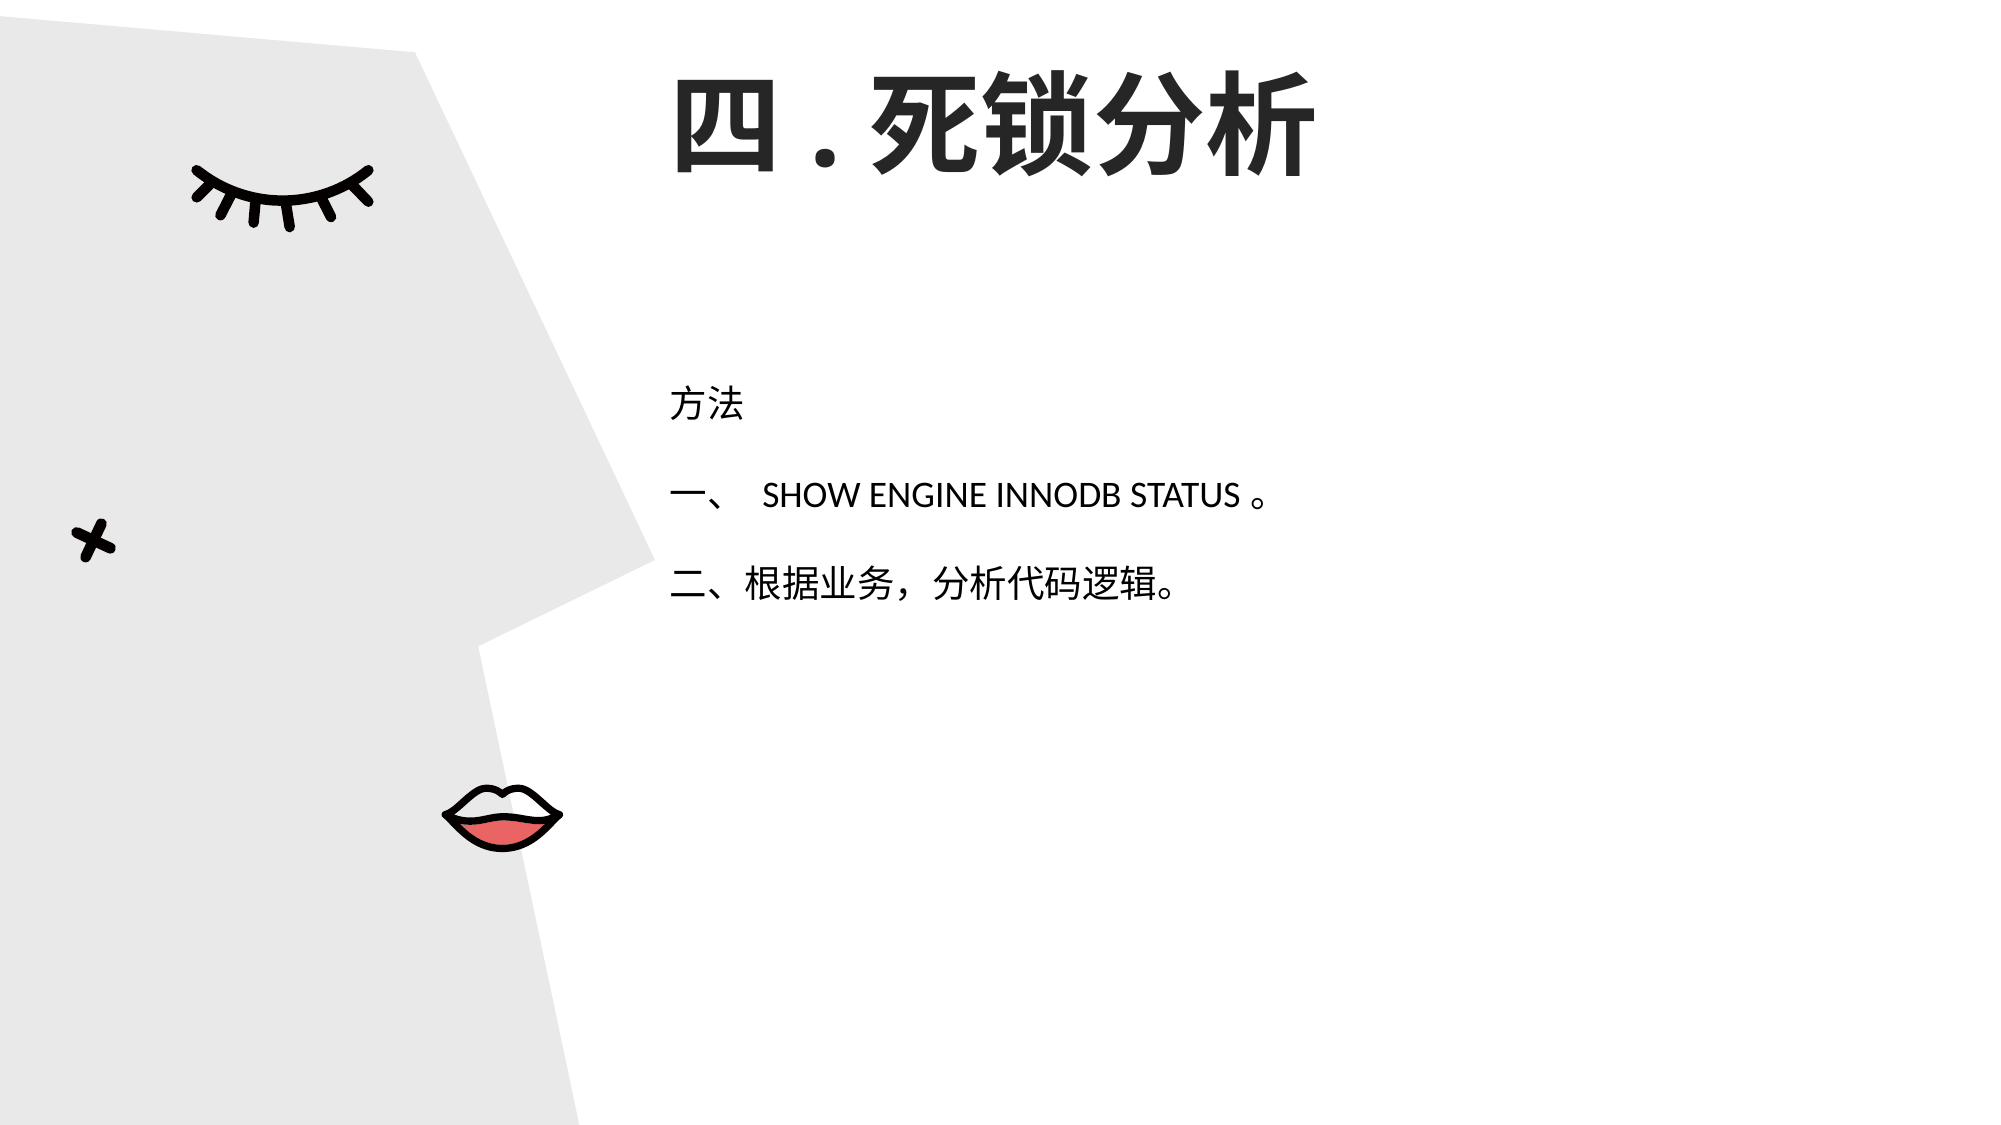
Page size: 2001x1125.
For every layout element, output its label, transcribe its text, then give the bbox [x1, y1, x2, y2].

text_box 四.死锁分析 [655, 46, 1366, 197]
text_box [0, 16, 655, 1125]
picture [441, 784, 564, 853]
text_box 方法 一、 SHOW ENGINE INNODB STATUS。 二、根据业务，分析代码逻辑。 [655, 372, 1549, 613]
picture [71, 518, 116, 563]
